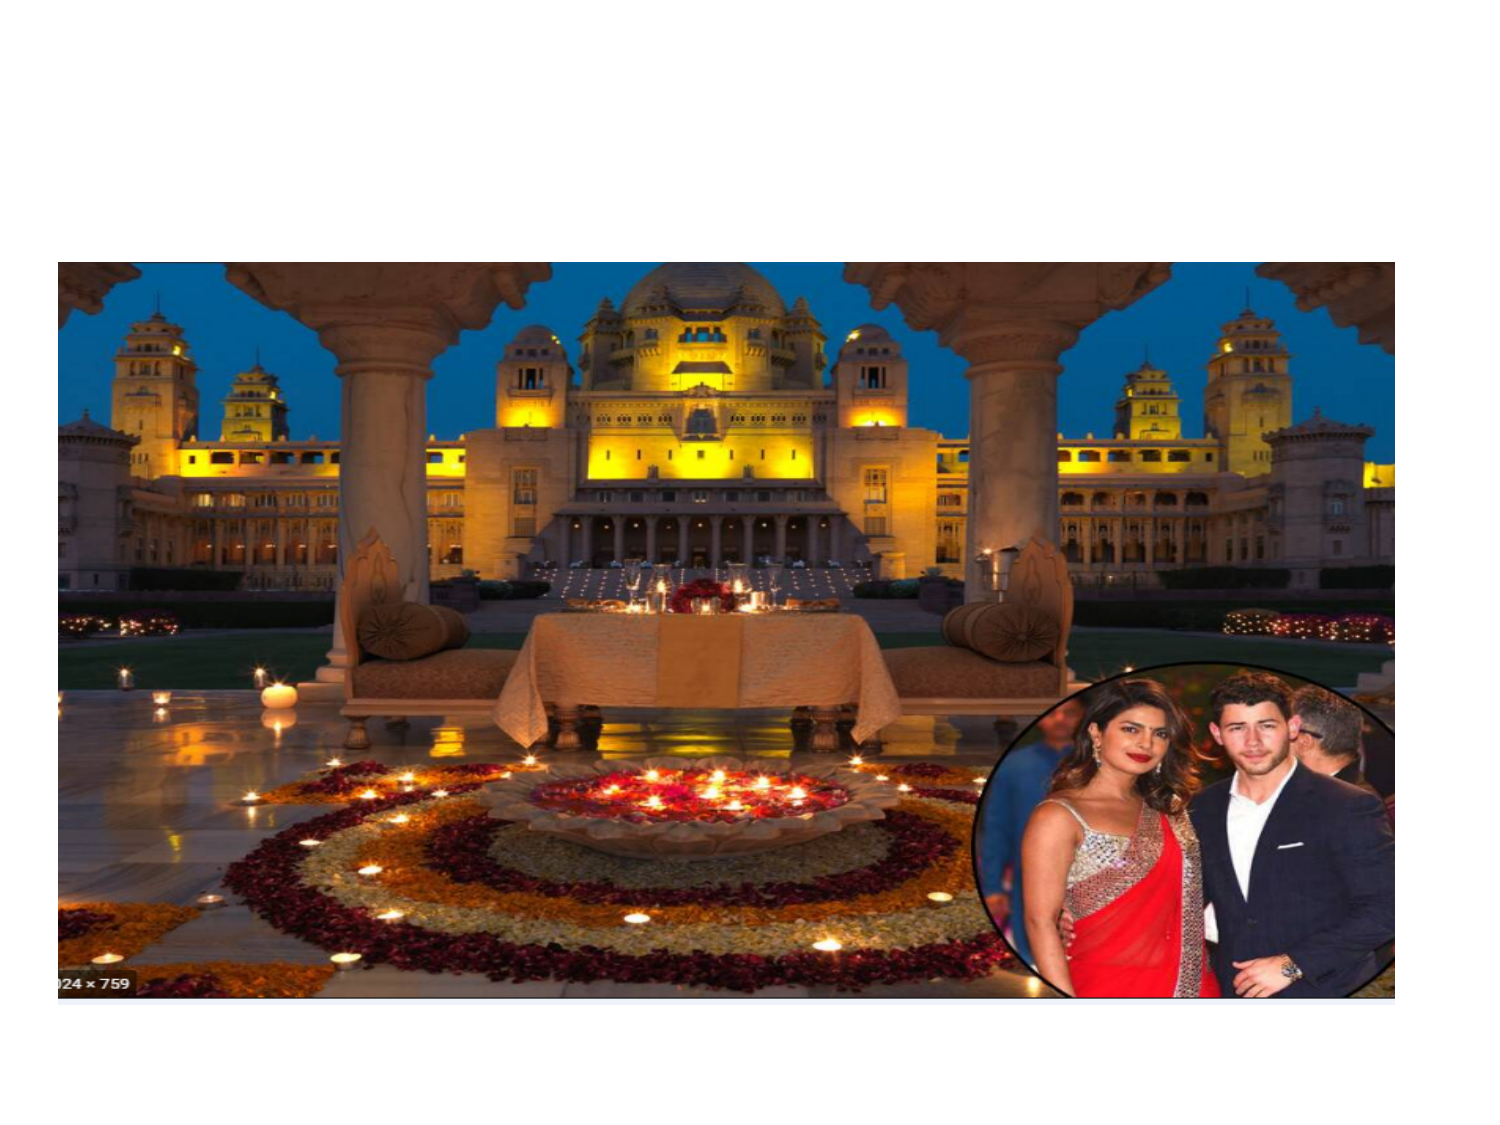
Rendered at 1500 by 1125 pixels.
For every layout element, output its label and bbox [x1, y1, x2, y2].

list [58, 262, 1395, 1006]
